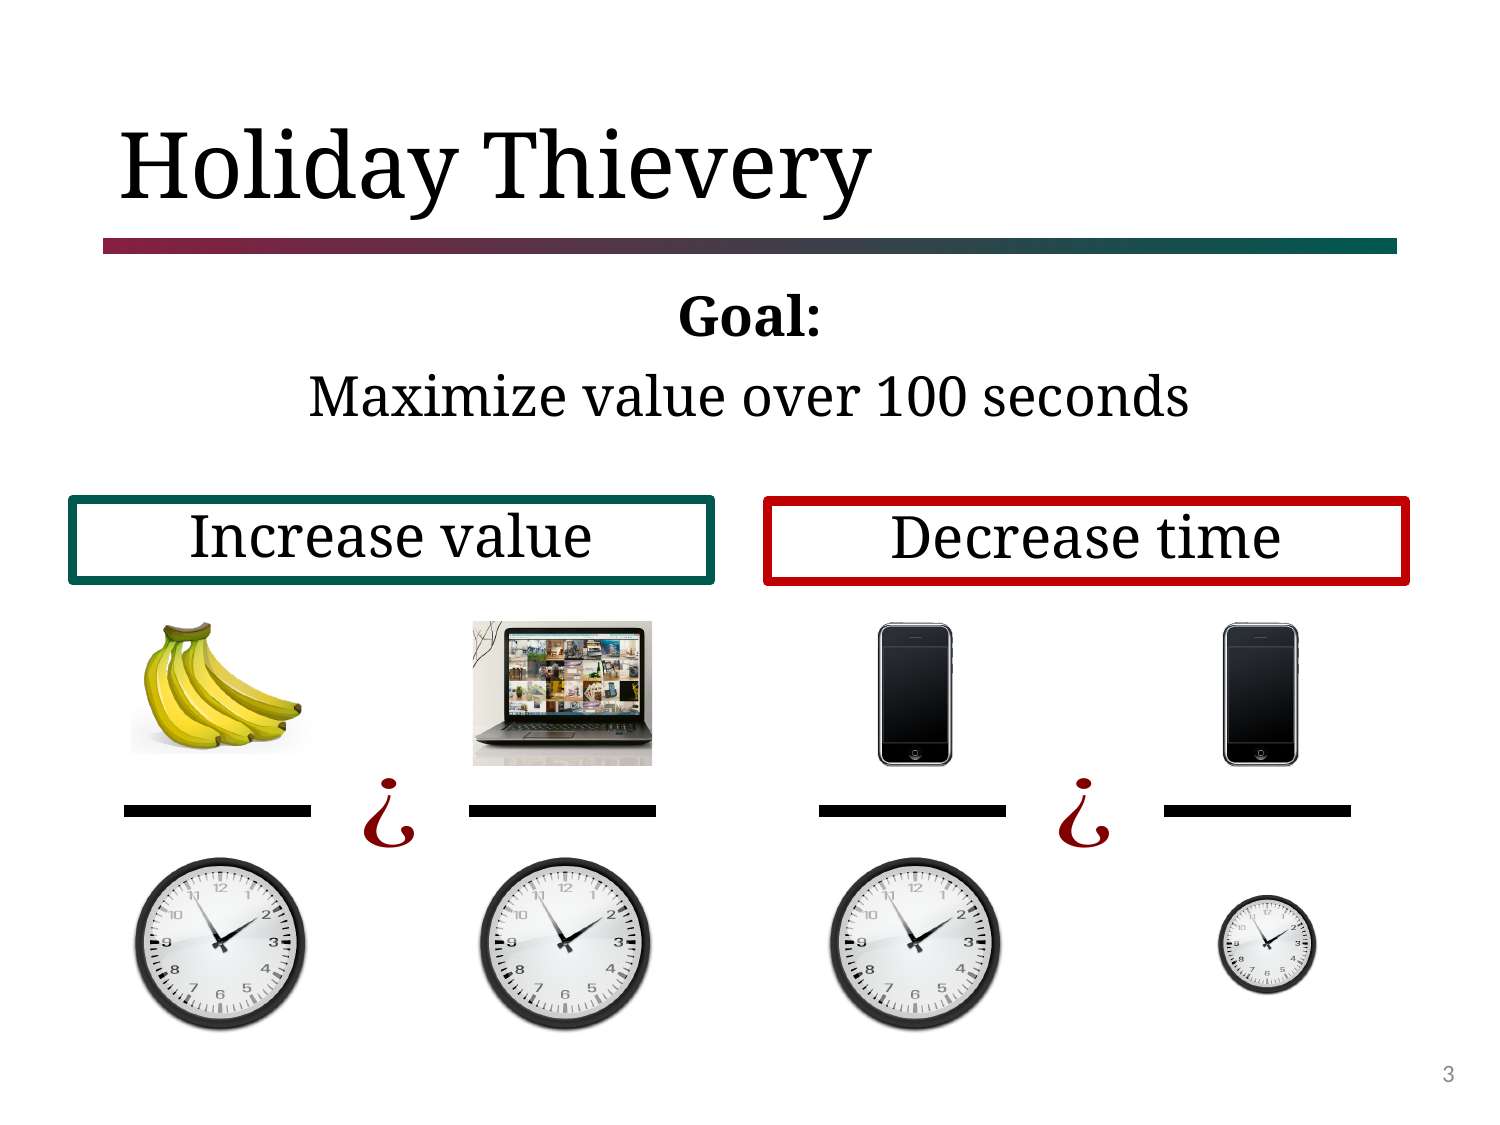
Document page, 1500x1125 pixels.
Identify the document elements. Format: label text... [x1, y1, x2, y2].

text_box [469, 805, 656, 817]
picture [826, 856, 1004, 1034]
text_box [1164, 805, 1351, 817]
picture [876, 622, 953, 767]
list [476, 856, 654, 1034]
list Goal: Maximize value over 100 seconds [103, 281, 1397, 437]
text_box Increase value [72, 499, 711, 581]
picture [472, 621, 653, 766]
text_box [819, 805, 1006, 817]
text_box Decrease time [767, 501, 1406, 582]
picture [1216, 894, 1318, 996]
picture [130, 622, 319, 754]
text_box [124, 805, 311, 817]
picture [1222, 622, 1299, 767]
picture [131, 856, 309, 1034]
title Holiday Thievery [103, 59, 1397, 278]
